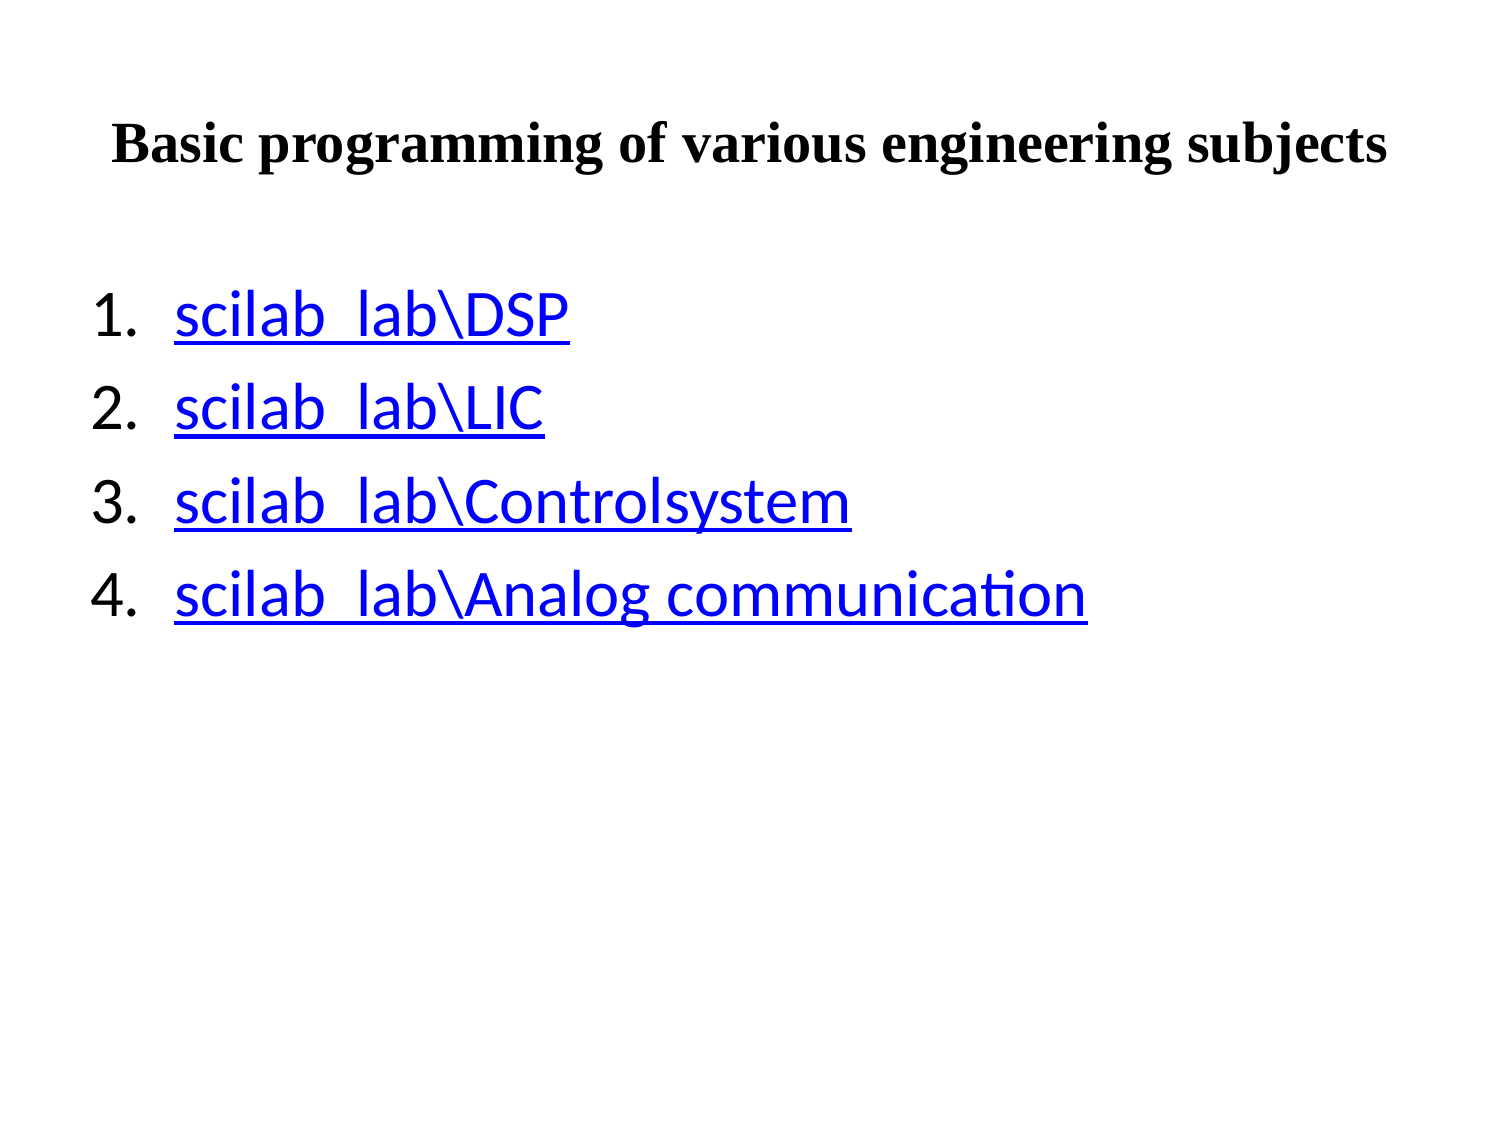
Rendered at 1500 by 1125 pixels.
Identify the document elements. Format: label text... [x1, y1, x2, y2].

list scilab lab\DSP scilab lab\LIC scilab lab\Controlsystem scilab lab\Analog communication [75, 262, 1425, 1005]
title Basic programming of various engineering subjects [75, 45, 1425, 233]
